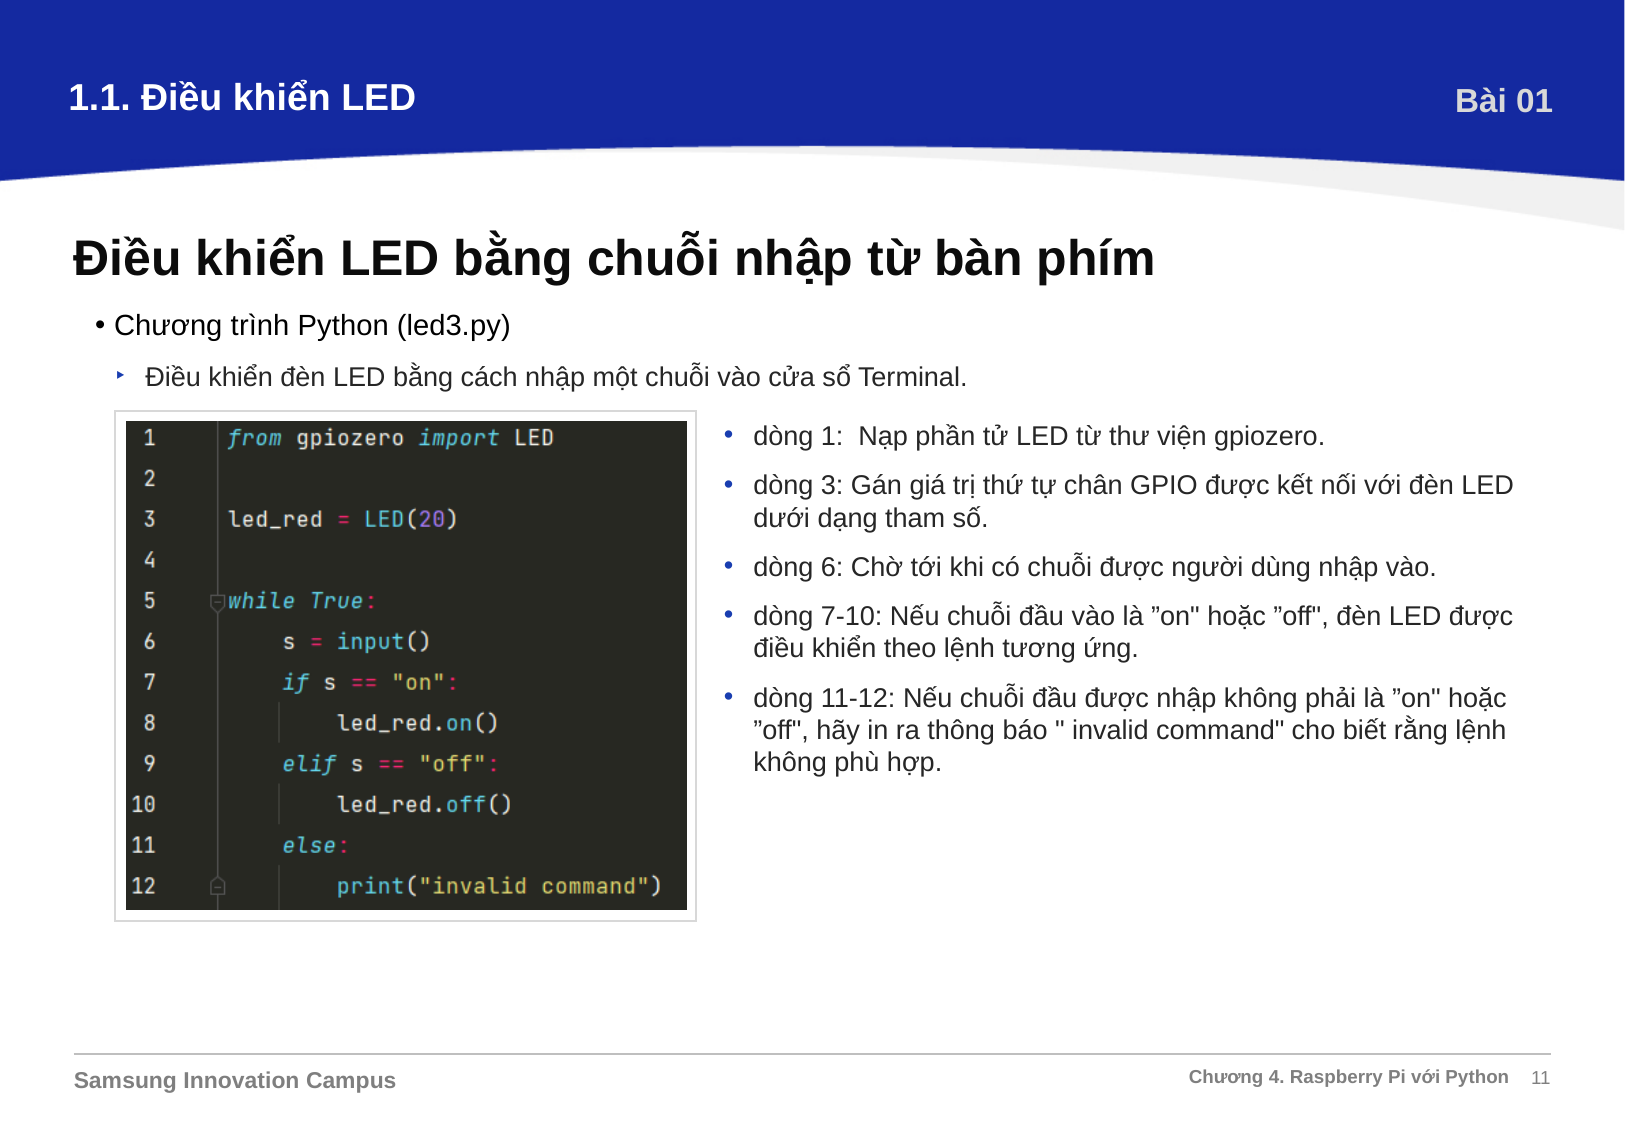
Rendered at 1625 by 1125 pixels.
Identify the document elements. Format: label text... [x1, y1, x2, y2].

text_box Điều khiển đèn LED bằng cách nhập một chuỗi vào cửa sổ Terminal. [115, 348, 1510, 405]
text_box Điều khiển LED bằng chuỗi nhập từ bàn phím [73, 225, 1551, 286]
text_box dòng 1: Nạp phần tử LED từ thư viện gpiozero. dòng 3: Gán giá trị thứ tự chân GPIO được kết nối với đèn LED dưới dạng tham số. dòng 6: Chờ tới khi có chuỗi được người dùng nhập vào. dòng 7-10: Nếu chuỗi đầu vào là ”on" hoặc ”off", đèn LED được điều khiển theo lệnh tương ứng. dòng 11-12: Nếu chuỗi đầu được nhập không phải là ”on" hoặc ”off", hãy in ra thông báo " invalid command" cho biết rằng lệnh không phù hợp. [697, 410, 1569, 785]
text_box [115, 410, 697, 922]
text_box Bài 01 [1422, 78, 1554, 119]
text_box 1.1. Điều khiển LED [68, 72, 1024, 118]
text_box Chương trình Python (led3.py) [95, 306, 1509, 342]
picture [0, 0, 1625, 1125]
